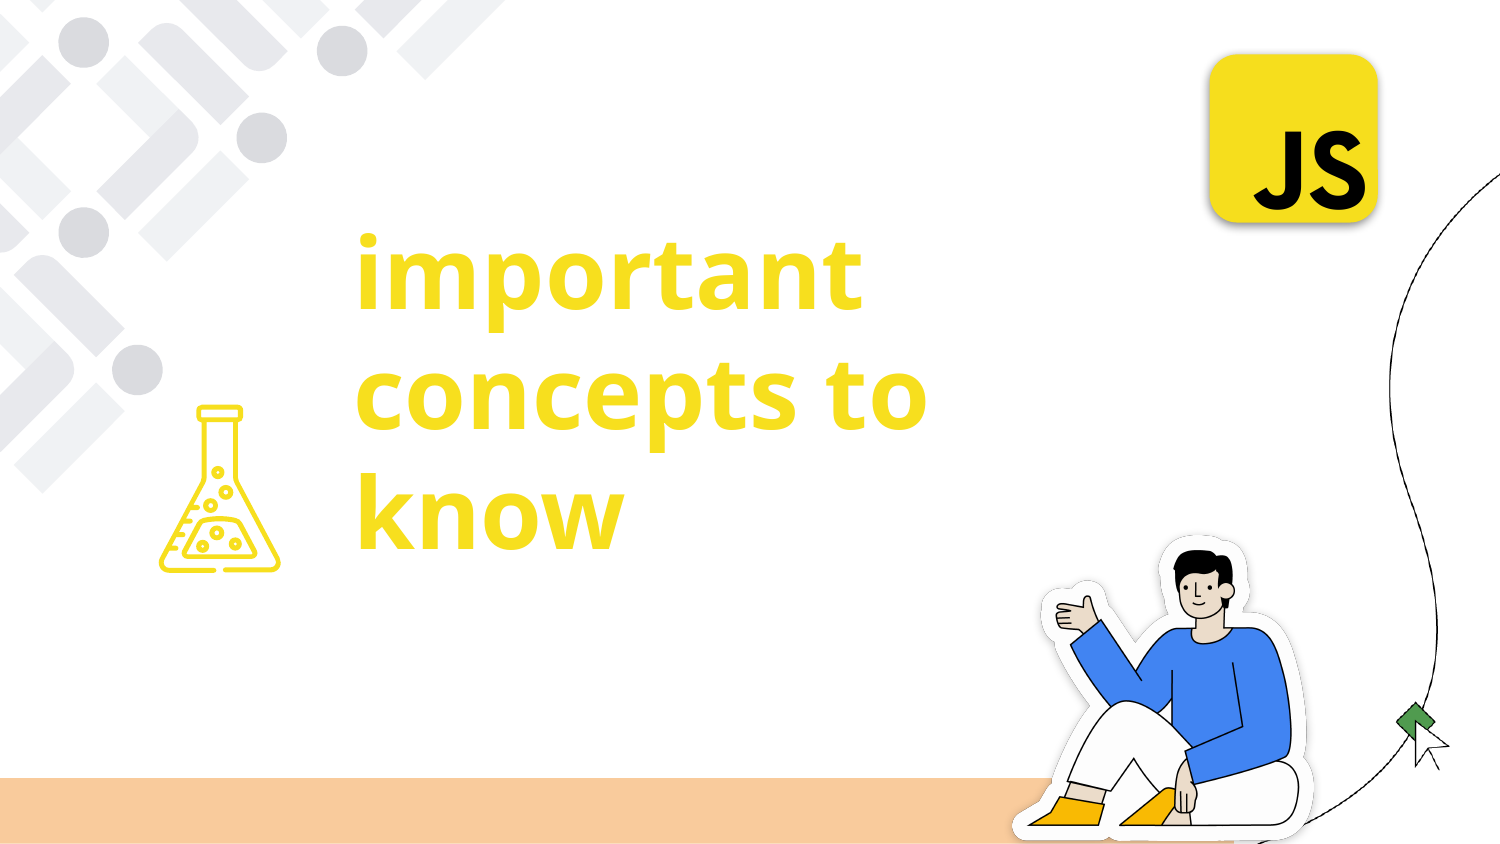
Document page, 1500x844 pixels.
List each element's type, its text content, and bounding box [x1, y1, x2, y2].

picture [1012, 0, 1500, 844]
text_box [157, 404, 282, 574]
text_box important concepts to know [338, 195, 1228, 585]
text_box [0, 778, 1007, 844]
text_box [0, 0, 506, 494]
